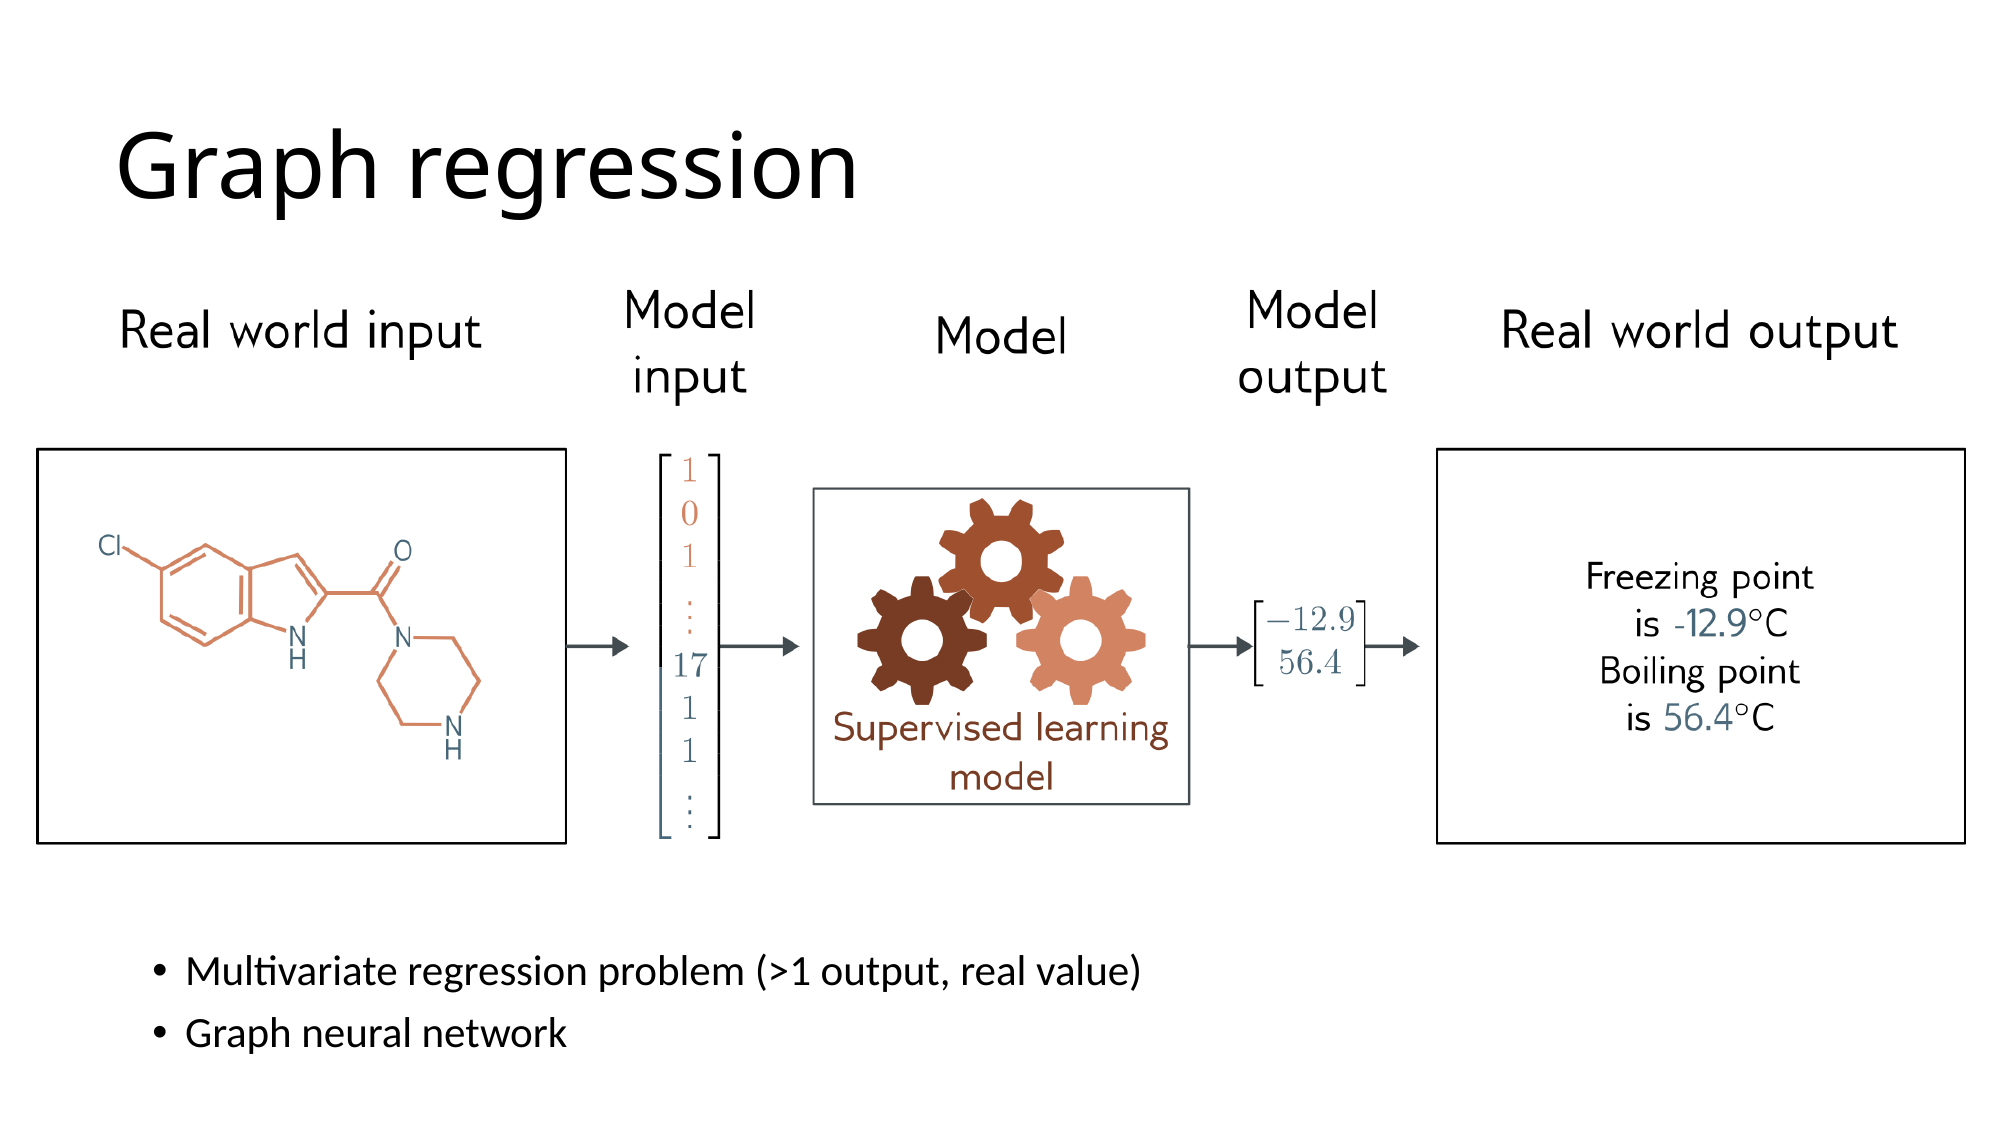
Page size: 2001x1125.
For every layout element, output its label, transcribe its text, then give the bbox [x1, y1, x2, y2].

picture [36, 289, 1966, 845]
text_box Multivariate regression problem (>1 output, real value) Graph neural network [137, 940, 1863, 1065]
title Graph regression [99, 59, 1825, 278]
